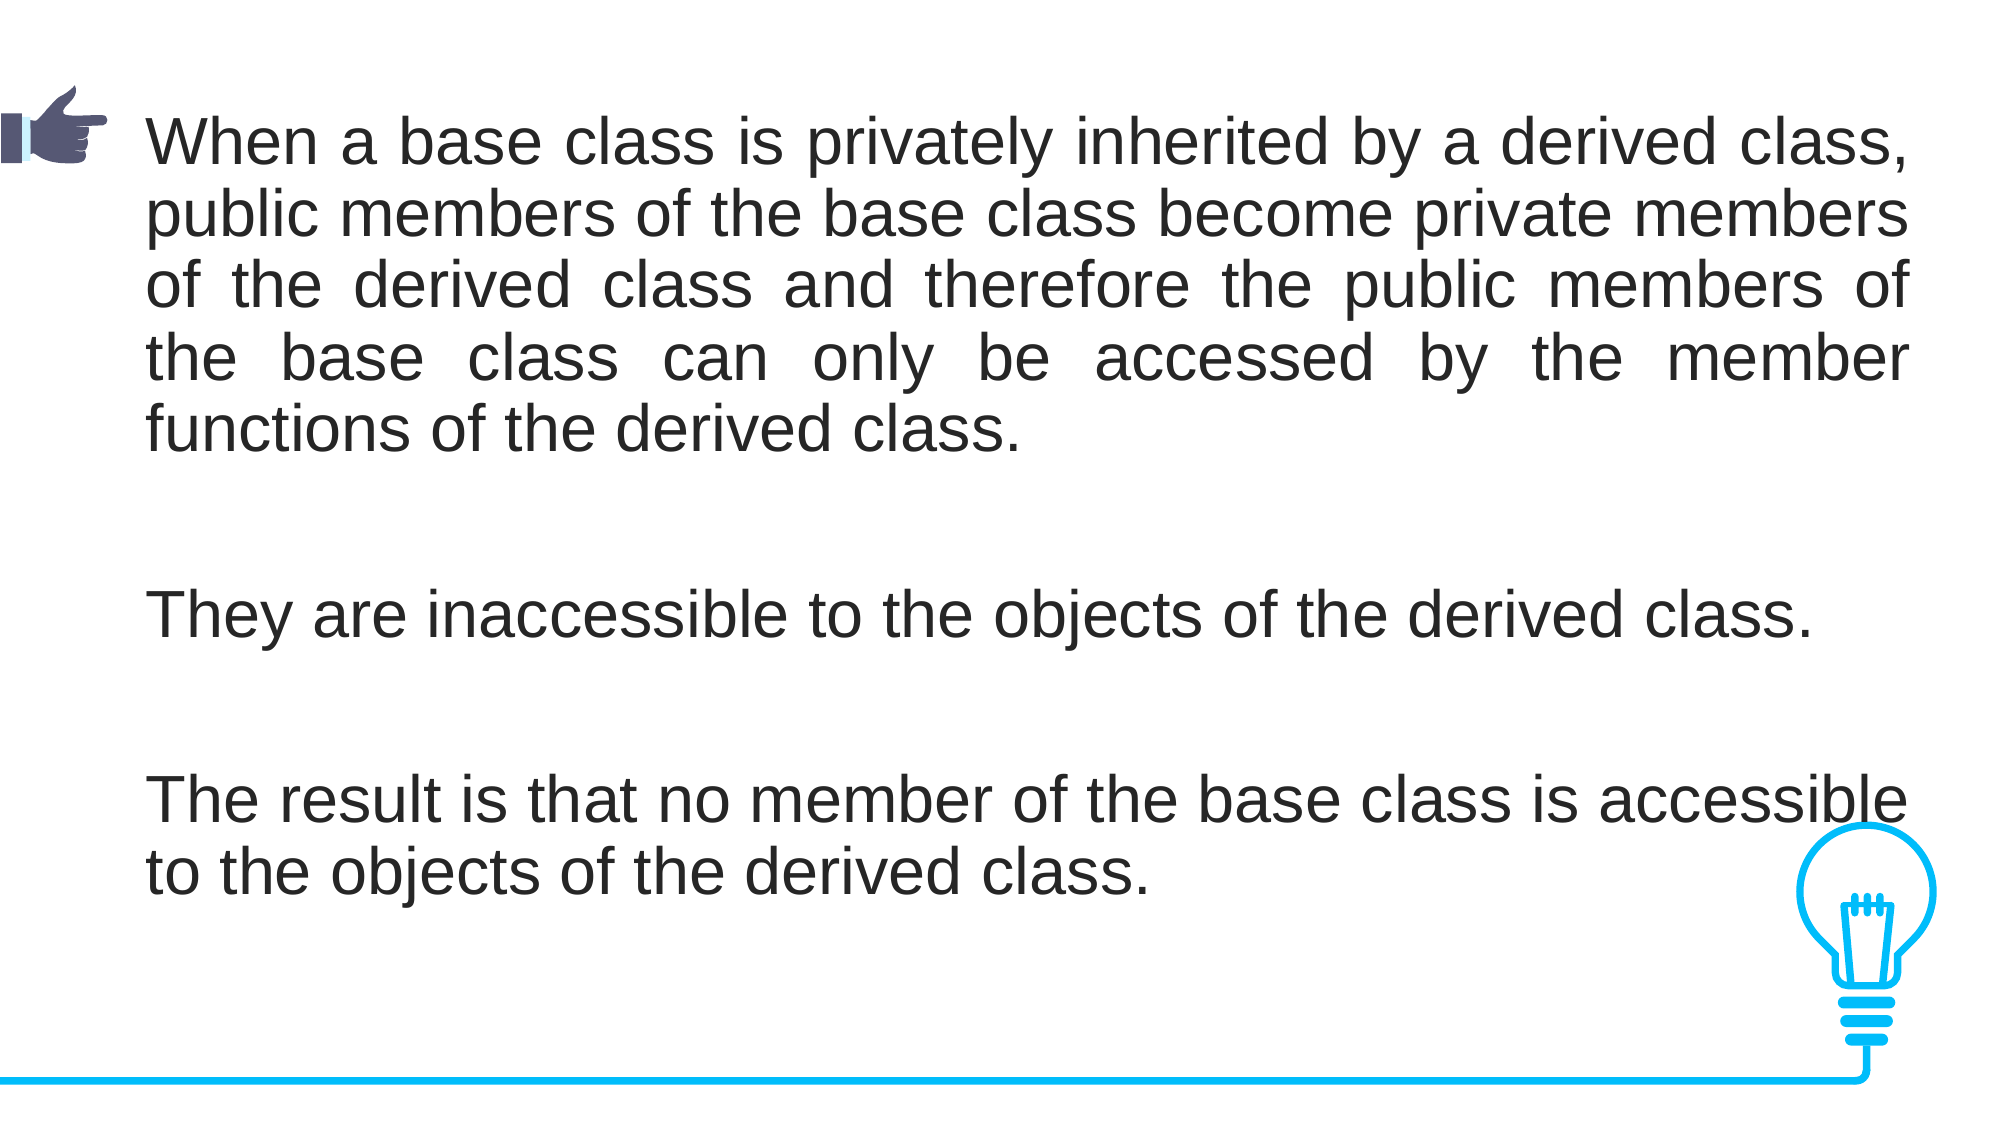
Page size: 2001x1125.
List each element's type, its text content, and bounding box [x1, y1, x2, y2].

list When a base class is privately inherited by a derived class, public members of the base class become private members of the derived class and therefore the public members of the base class can only be accessed by the member functions of the derived class. They are inaccessible to the objects of the derived class. The result is that no member of the base class is accessible to the objects of the derived class. [130, 46, 1927, 970]
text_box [0, 85, 108, 164]
